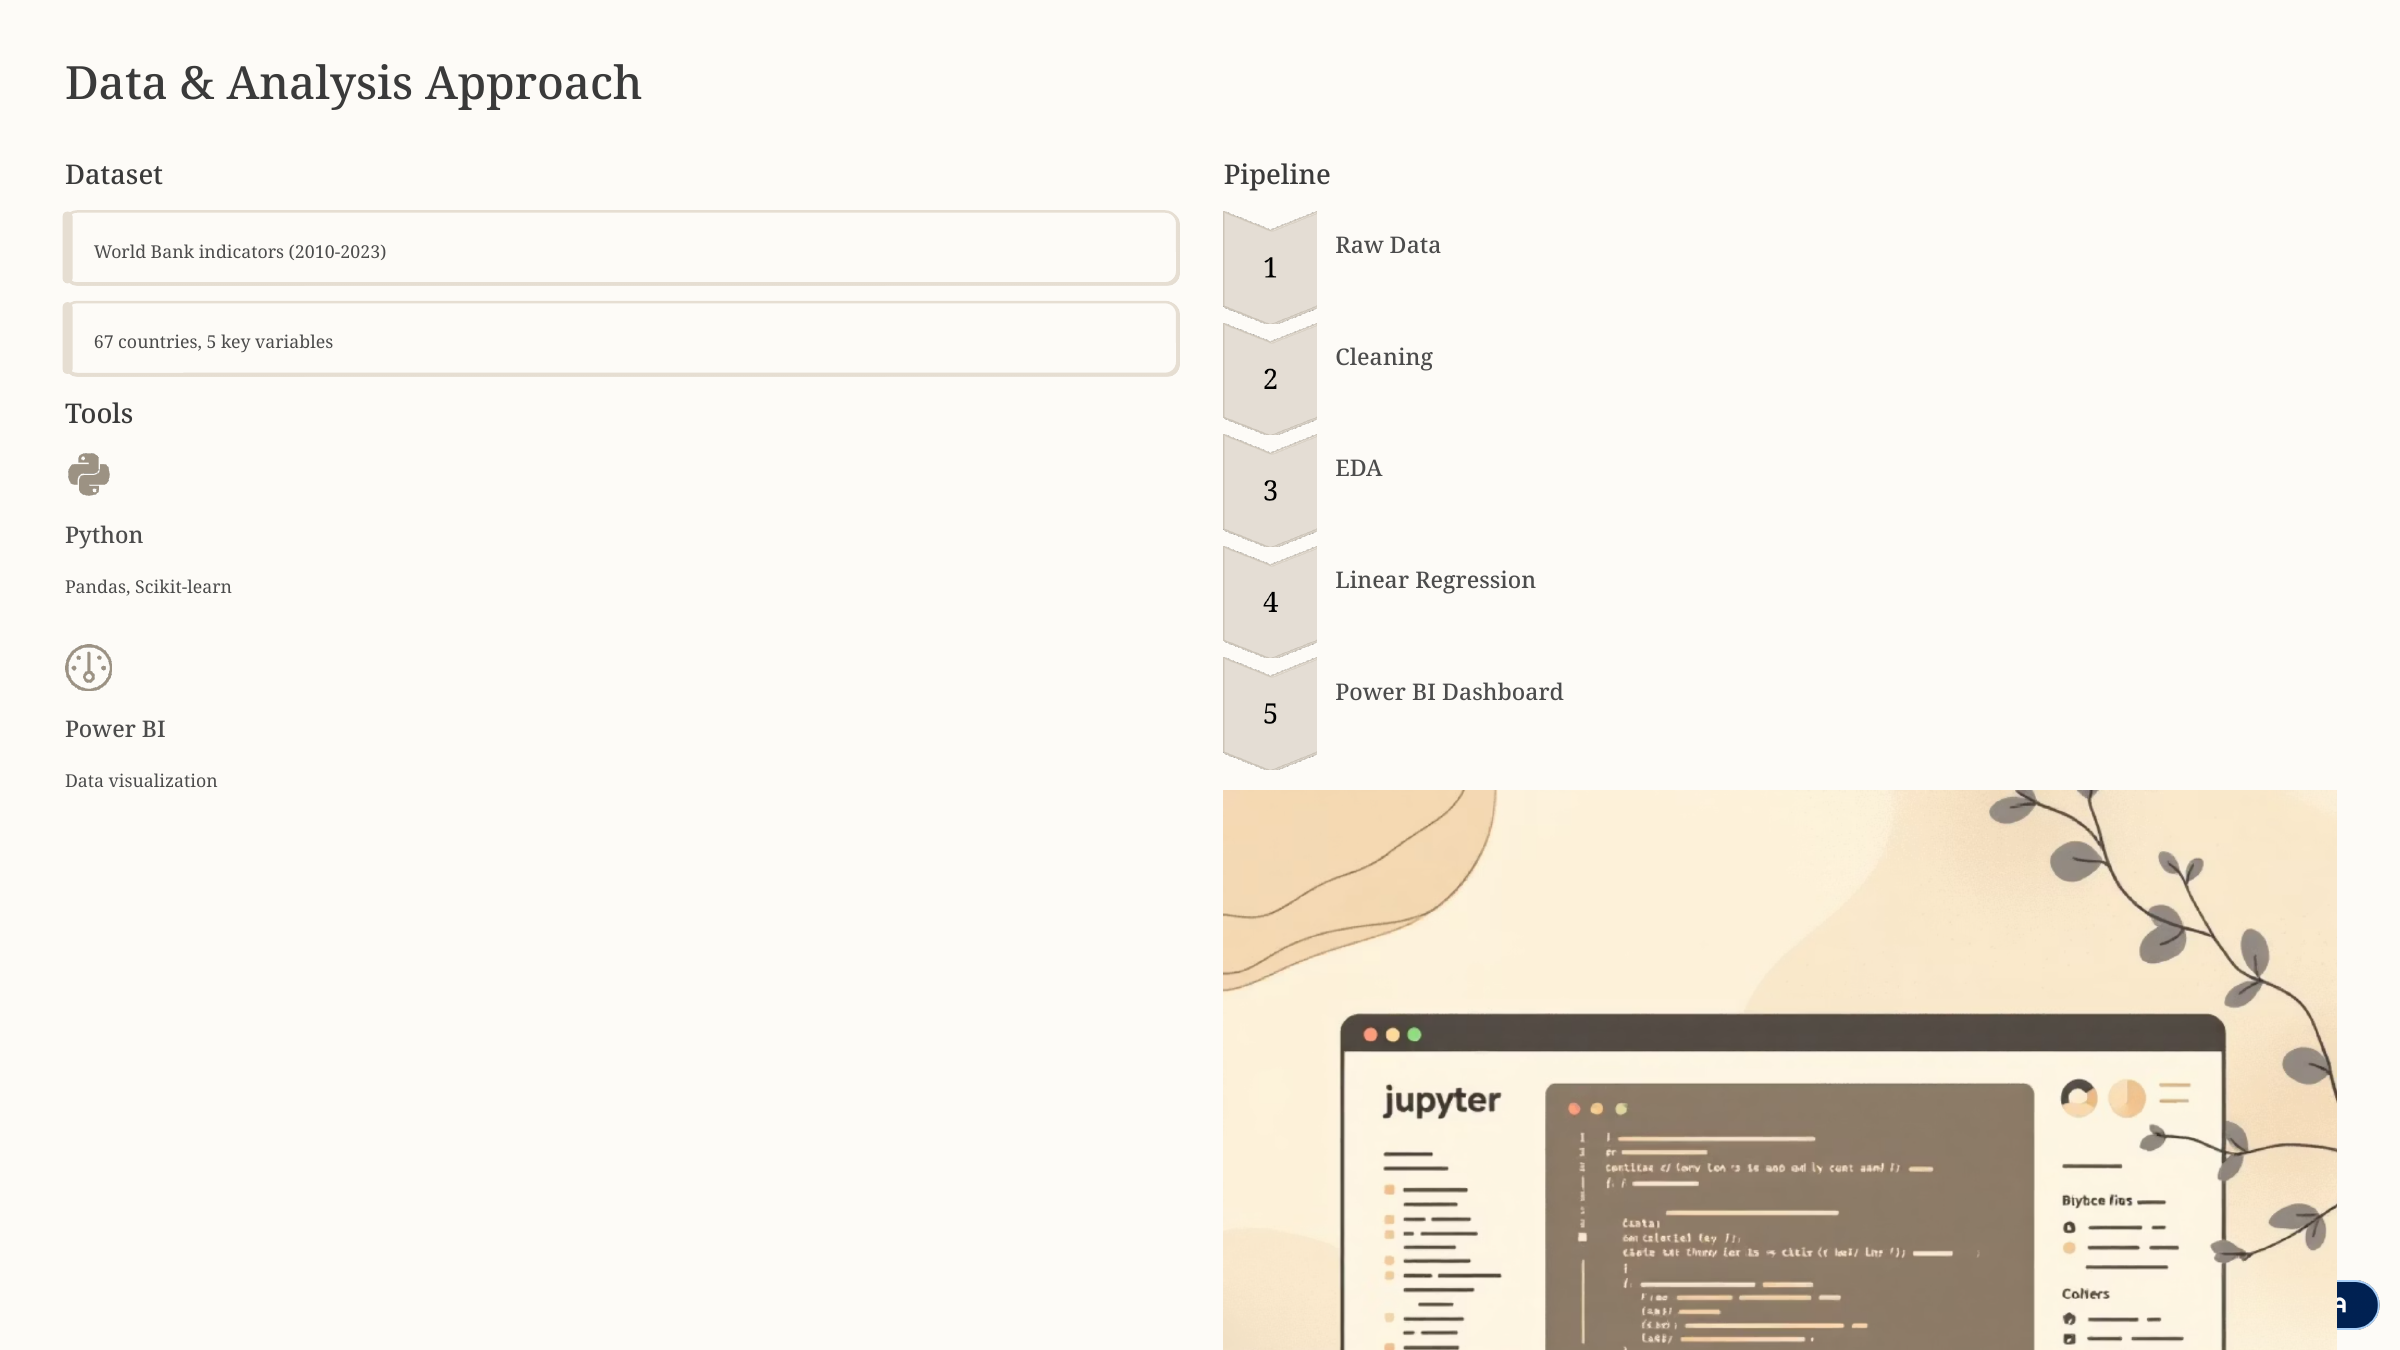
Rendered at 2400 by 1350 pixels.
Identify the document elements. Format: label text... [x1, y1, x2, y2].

text_box Dataset [65, 155, 345, 191]
picture [1223, 790, 2389, 1350]
text_box Data visualization [65, 761, 1178, 792]
picture [65, 644, 112, 691]
text_box [72, 302, 1178, 374]
text_box [71, 211, 1178, 284]
text_box Power BI [65, 714, 298, 744]
text_box [62, 302, 73, 374]
text_box Linear Regression [1335, 564, 1568, 594]
picture [1223, 211, 1317, 770]
text_box Python [65, 520, 298, 550]
text_box Raw Data [1335, 230, 1568, 260]
text_box EDA [1335, 453, 1568, 483]
picture [65, 450, 112, 498]
text_box World Bank indicators (2010-2023) [93, 232, 1157, 263]
text_box Cleaning [1335, 341, 1568, 371]
text_box Pandas, Scikit-learn [65, 568, 1178, 598]
text_box Pipeline [1223, 155, 1503, 191]
text_box [62, 211, 73, 284]
text_box Data & Analysis Approach [65, 51, 652, 110]
text_box Power BI Dashboard [1335, 676, 1568, 706]
text_box Tools [65, 394, 345, 430]
text_box 67 countries, 5 key variables [93, 323, 1157, 353]
